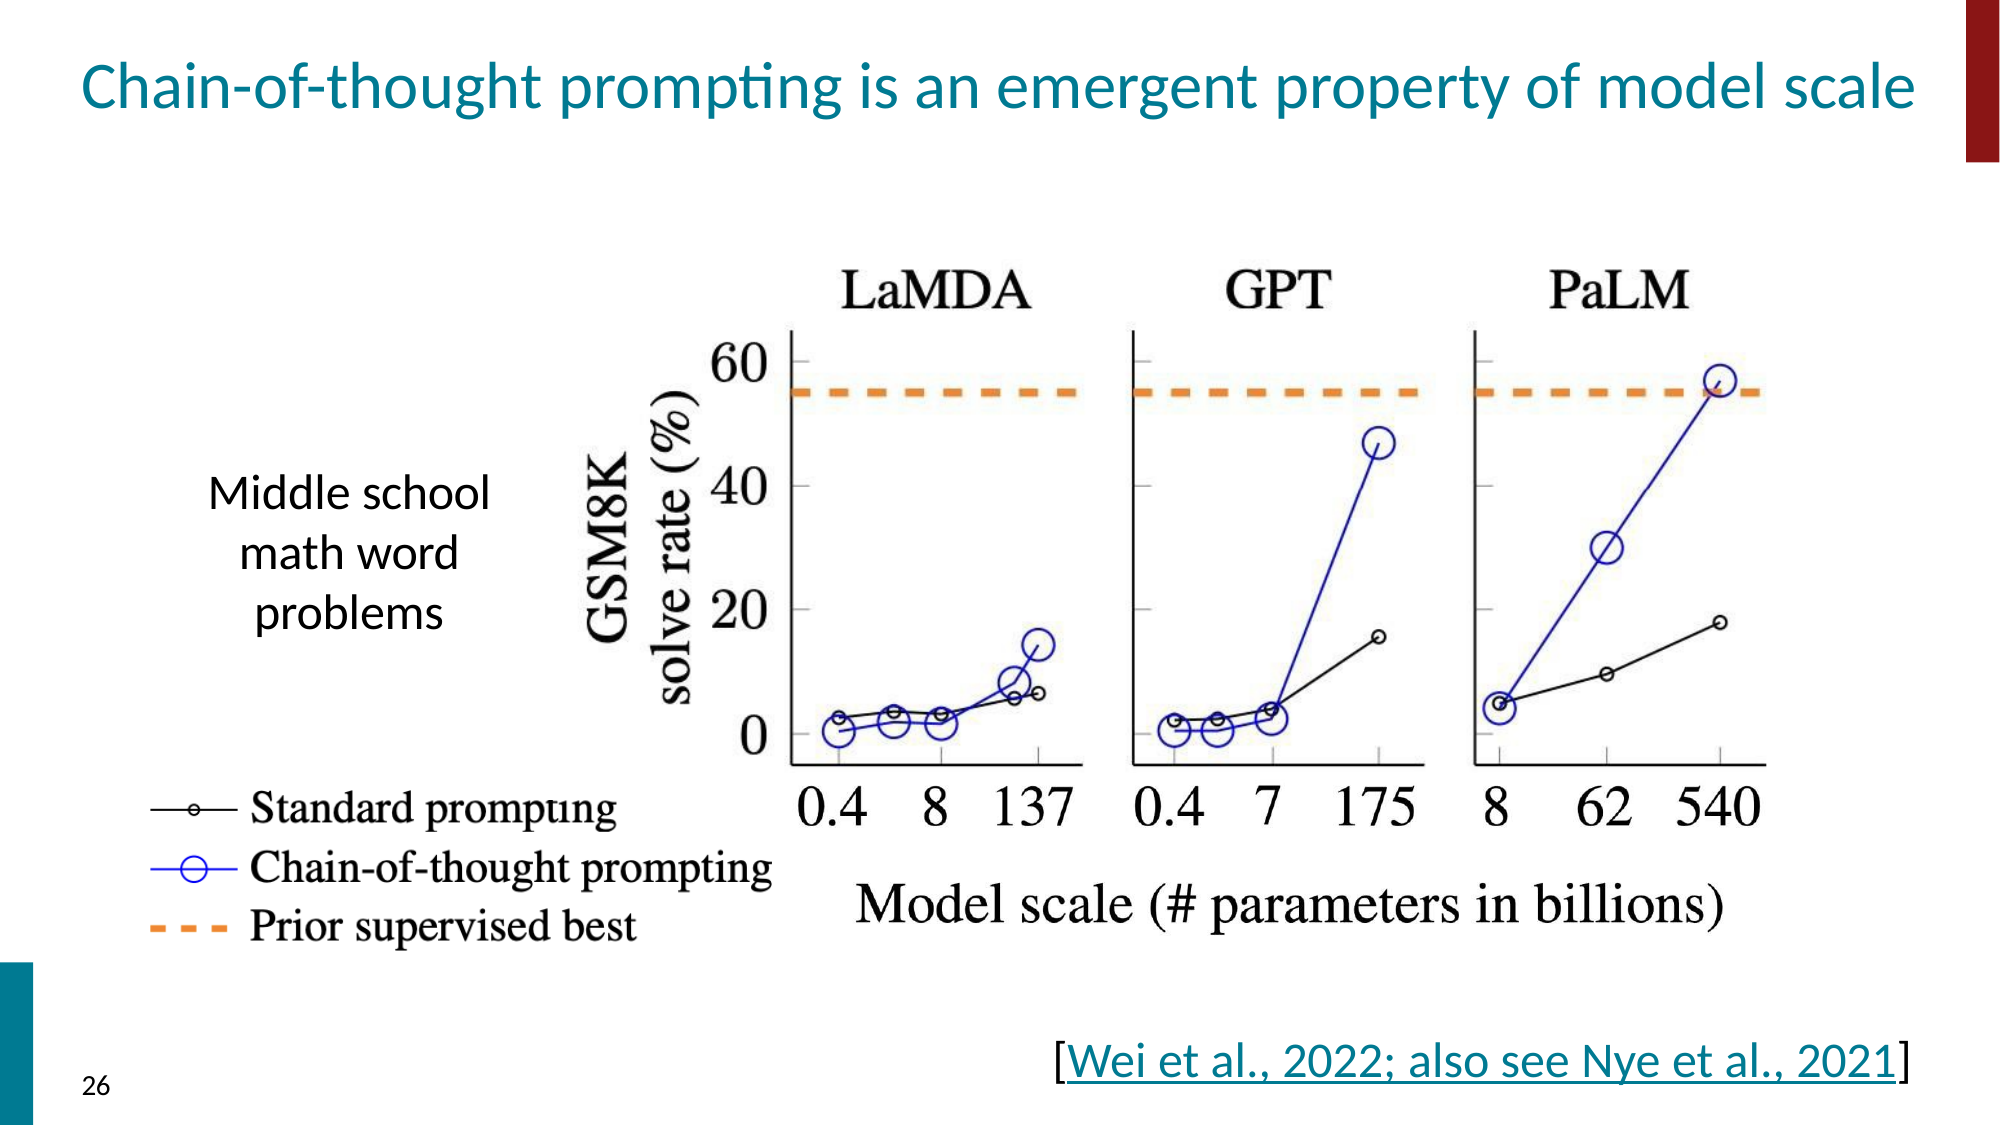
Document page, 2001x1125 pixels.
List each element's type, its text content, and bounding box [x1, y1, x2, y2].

title Chain-of-thought prompting is an emergent property of model scale [73, 39, 1927, 230]
slide_number 26 [75, 1071, 119, 1125]
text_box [150, 249, 1800, 952]
text_box [Wei et al., 2022; also see Nye et al., 2021] [1050, 1038, 1914, 1088]
